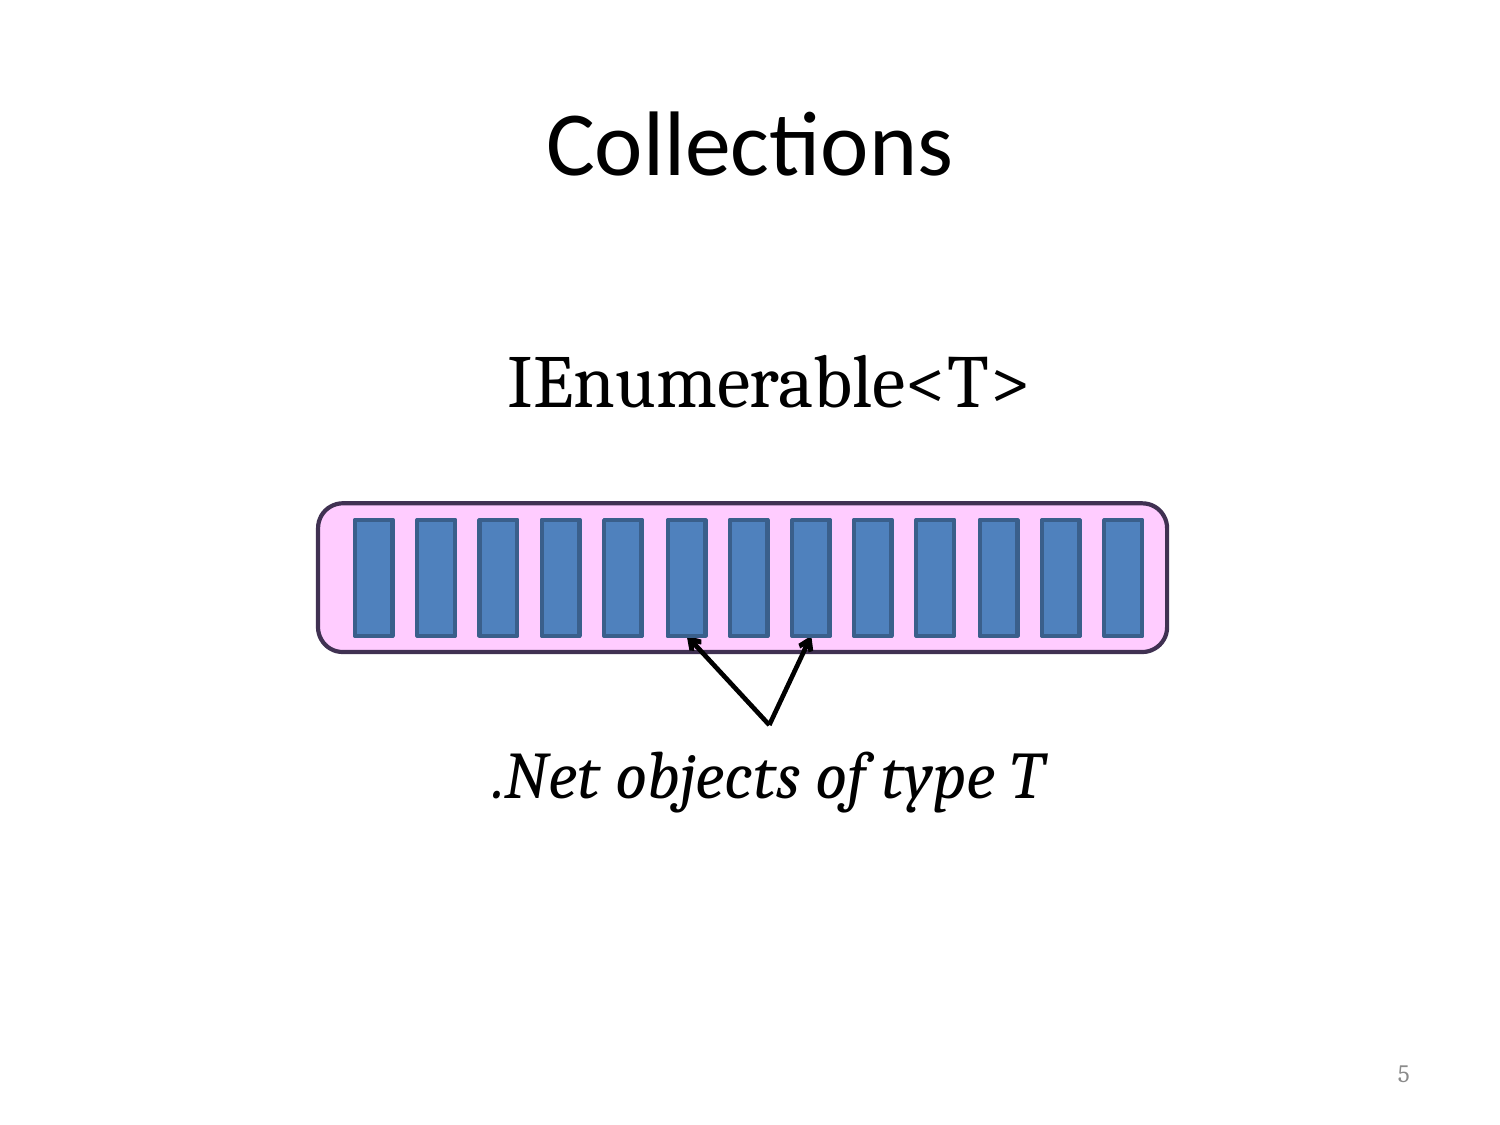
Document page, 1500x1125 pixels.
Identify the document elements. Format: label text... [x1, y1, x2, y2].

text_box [769, 635, 812, 726]
text_box IEnumerable<T> [492, 324, 1047, 430]
text_box [666, 518, 707, 638]
text_box [602, 518, 644, 638]
slide_number 5 [1074, 1042, 1425, 1103]
text_box .Net objects of type T [478, 724, 1061, 820]
text_box [790, 518, 832, 638]
text_box [852, 518, 893, 638]
text_box [728, 518, 769, 634]
title Collections [75, 45, 1425, 233]
text_box [540, 518, 581, 638]
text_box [686, 635, 768, 726]
text_box [353, 518, 394, 638]
text_box [315, 501, 1170, 655]
text_box [1102, 518, 1144, 638]
text_box [914, 518, 956, 638]
text_box [978, 518, 1019, 638]
text_box [1040, 518, 1082, 638]
text_box [477, 518, 519, 638]
text_box [415, 518, 457, 638]
